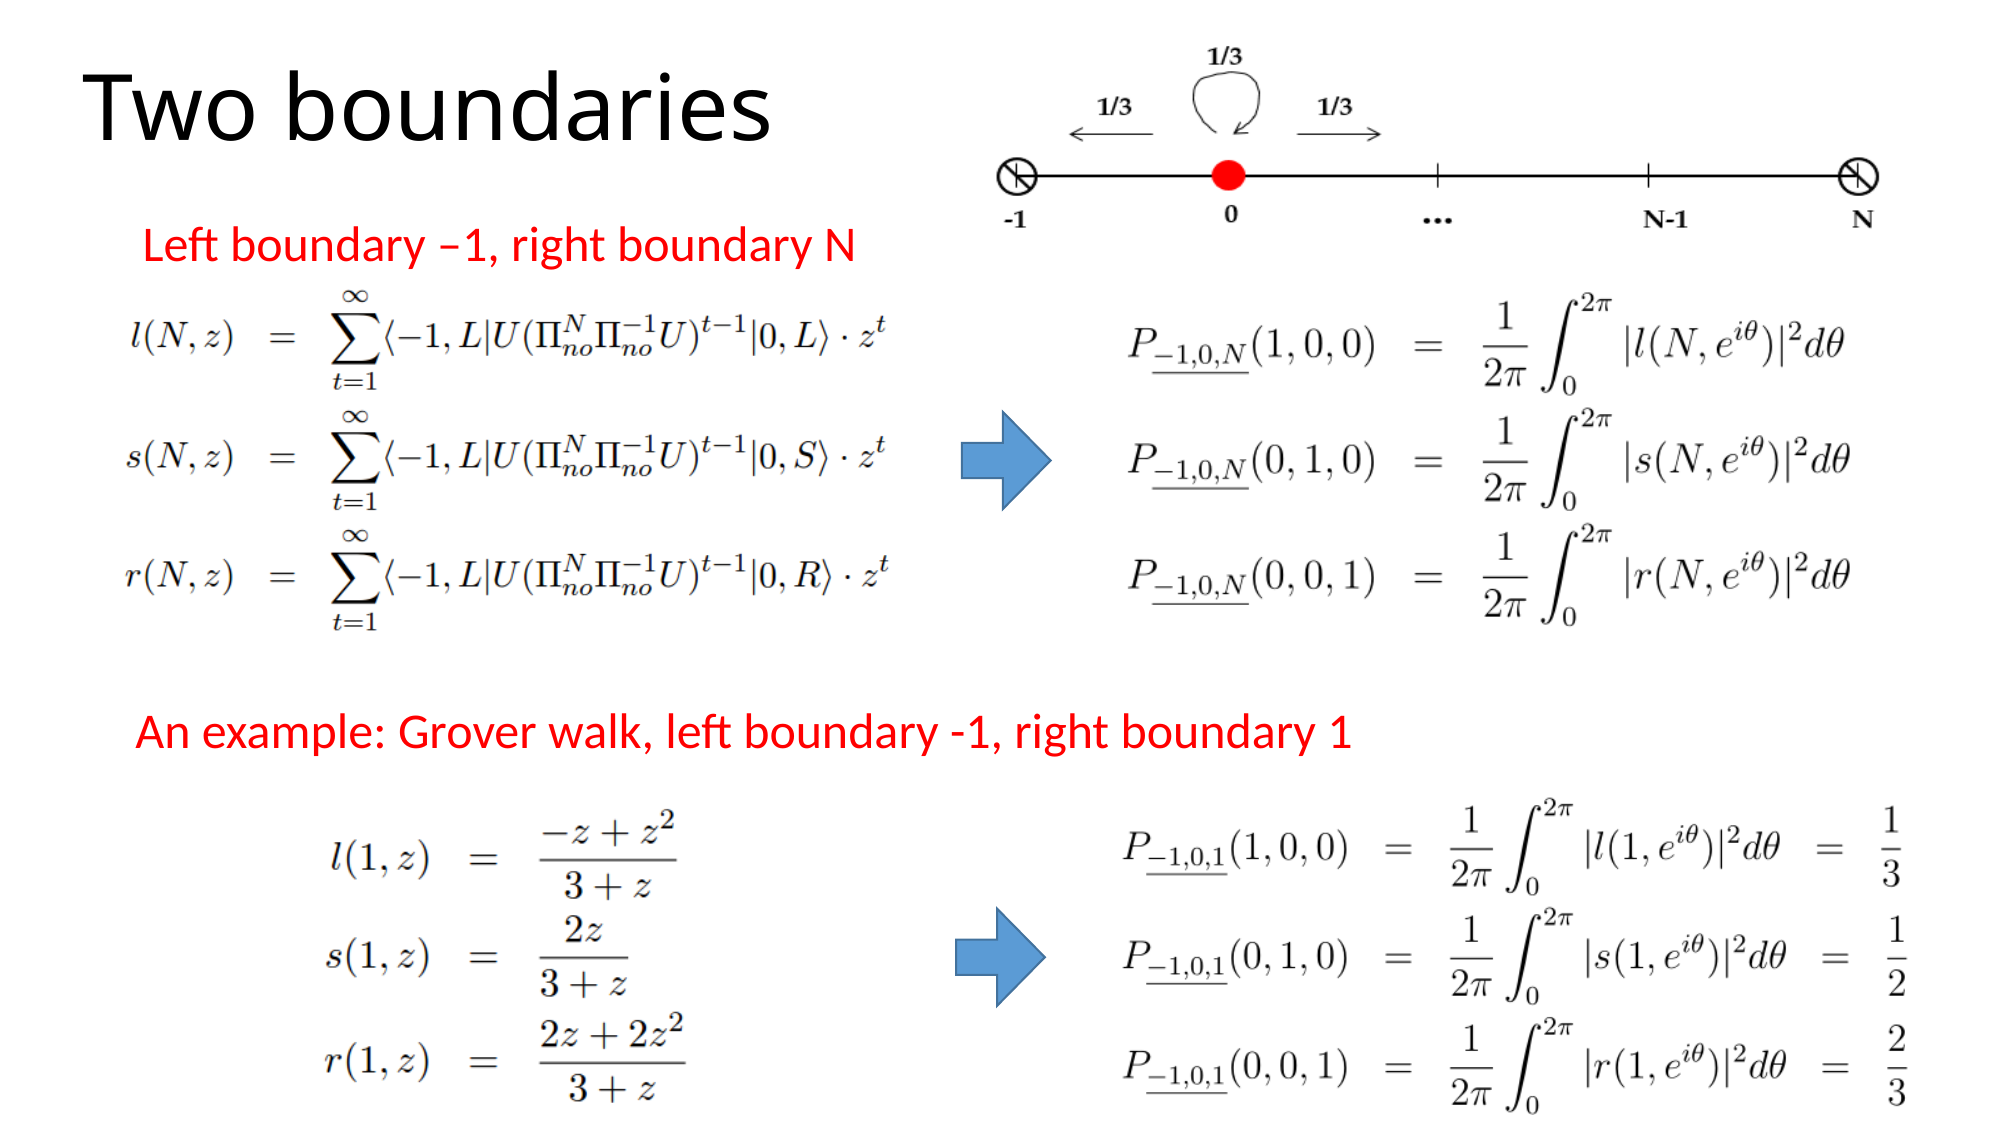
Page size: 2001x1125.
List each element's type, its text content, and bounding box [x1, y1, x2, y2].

text_box An example: Grover walk, left boundary -1, right boundary 1 [120, 691, 1777, 766]
picture [120, 282, 897, 638]
picture [1115, 282, 1859, 638]
text_box [955, 906, 1047, 1009]
text_box [960, 409, 1053, 512]
picture [317, 801, 700, 1114]
text_box Left boundary –1, right boundary N [127, 204, 1497, 279]
picture [1115, 789, 1920, 1125]
picture [991, 41, 1888, 241]
title Two boundaries [67, 0, 1934, 221]
